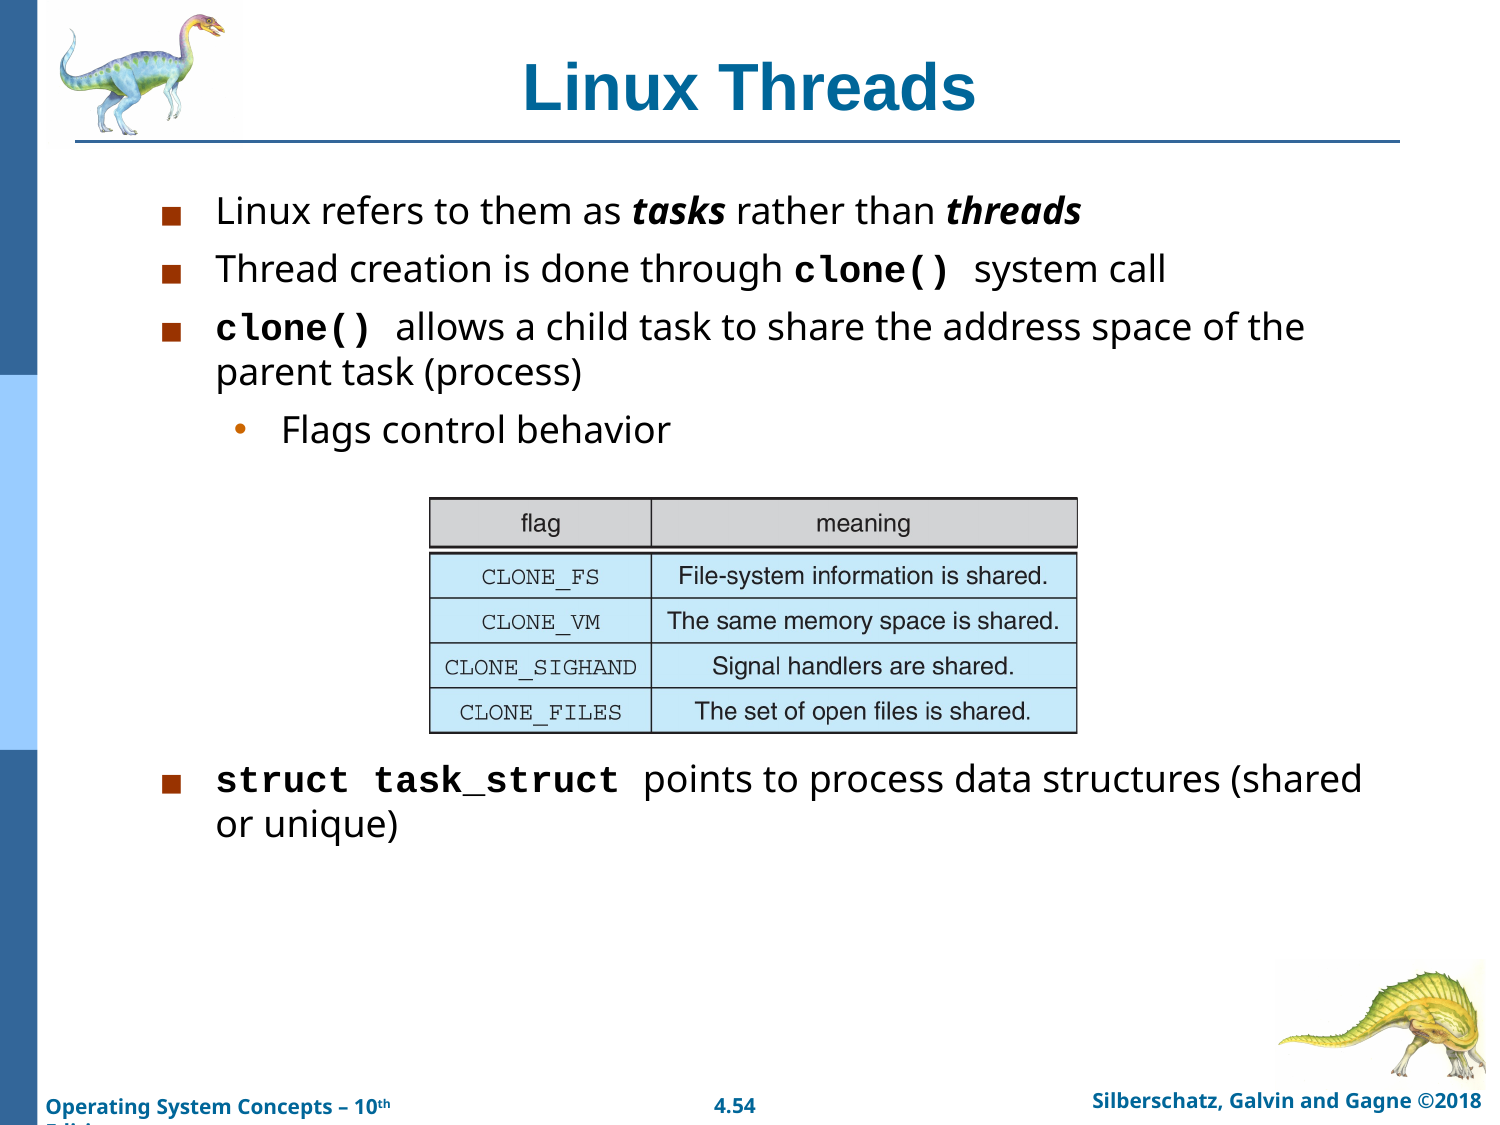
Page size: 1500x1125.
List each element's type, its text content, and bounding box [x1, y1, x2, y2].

list Linux refers to them as tasks rather than threads Thread creation is done through clone() system call clone() allows a child task to share the address space of the parent task (process) Flags control behavior struct task_struct points to process data structures (shared or unique) [144, 179, 1390, 917]
title Linux Threads [75, 36, 1425, 132]
picture [428, 497, 1079, 735]
picture [1275, 959, 1486, 1090]
picture [46, 0, 243, 149]
